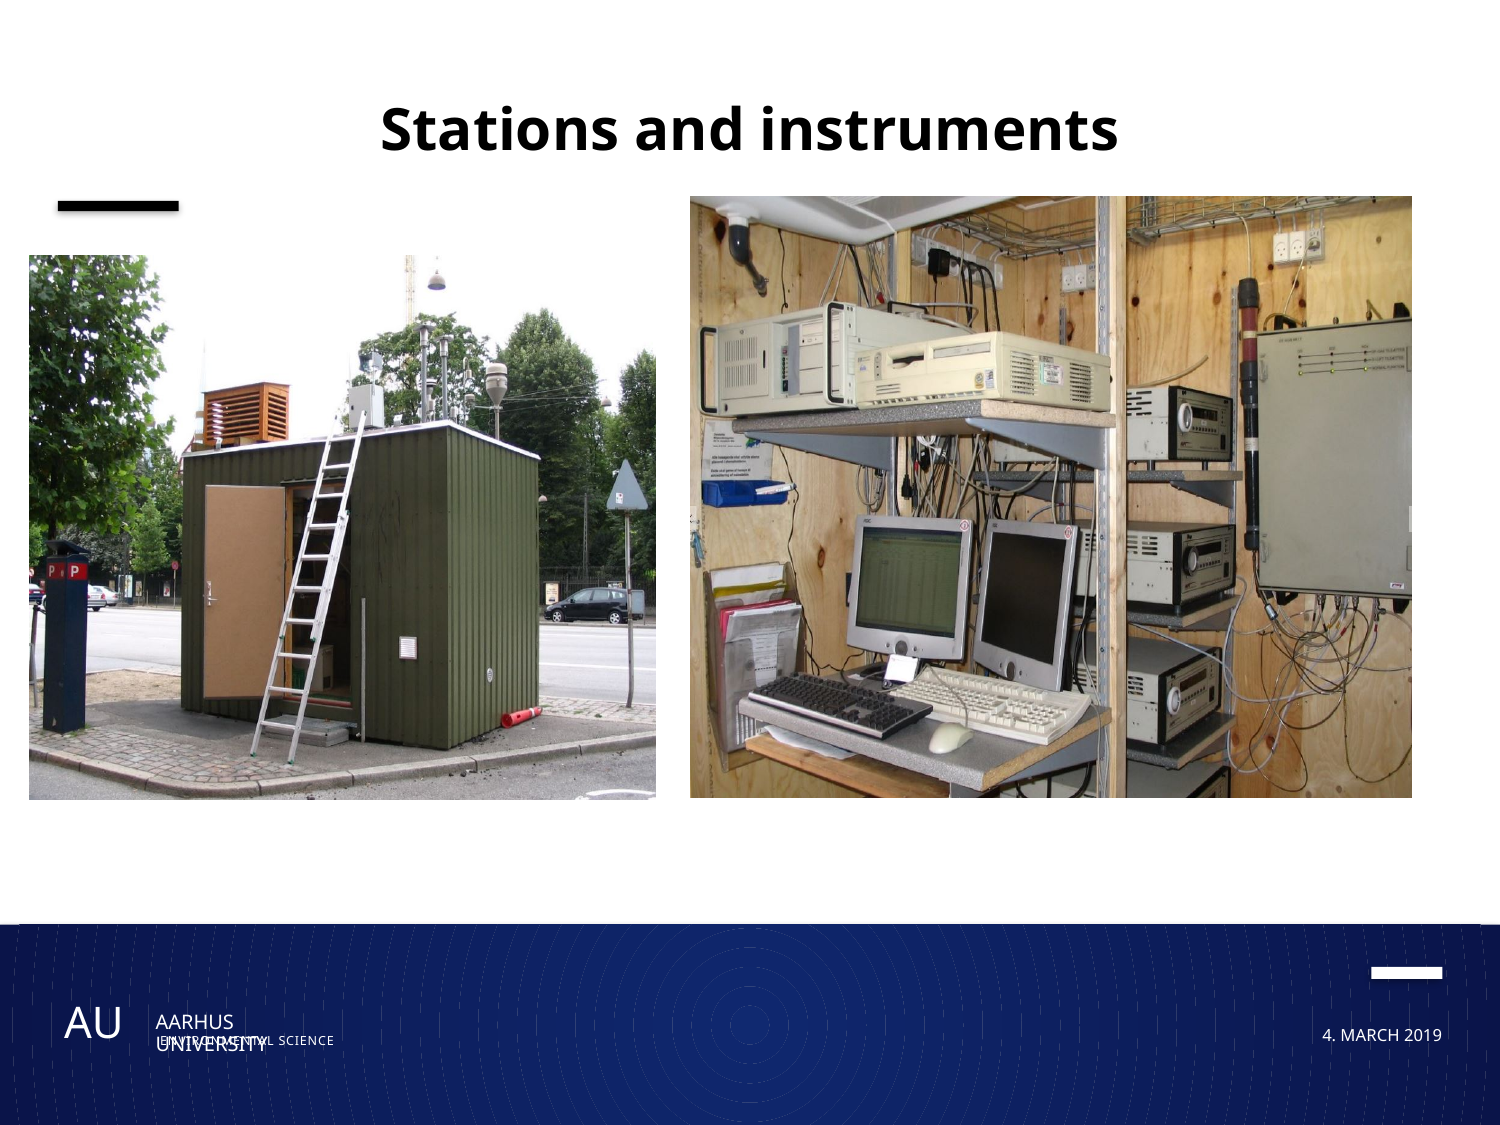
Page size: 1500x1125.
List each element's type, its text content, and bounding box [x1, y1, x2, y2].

picture [690, 196, 1412, 799]
title Stations and instruments [57, 36, 1443, 163]
picture [29, 255, 656, 800]
